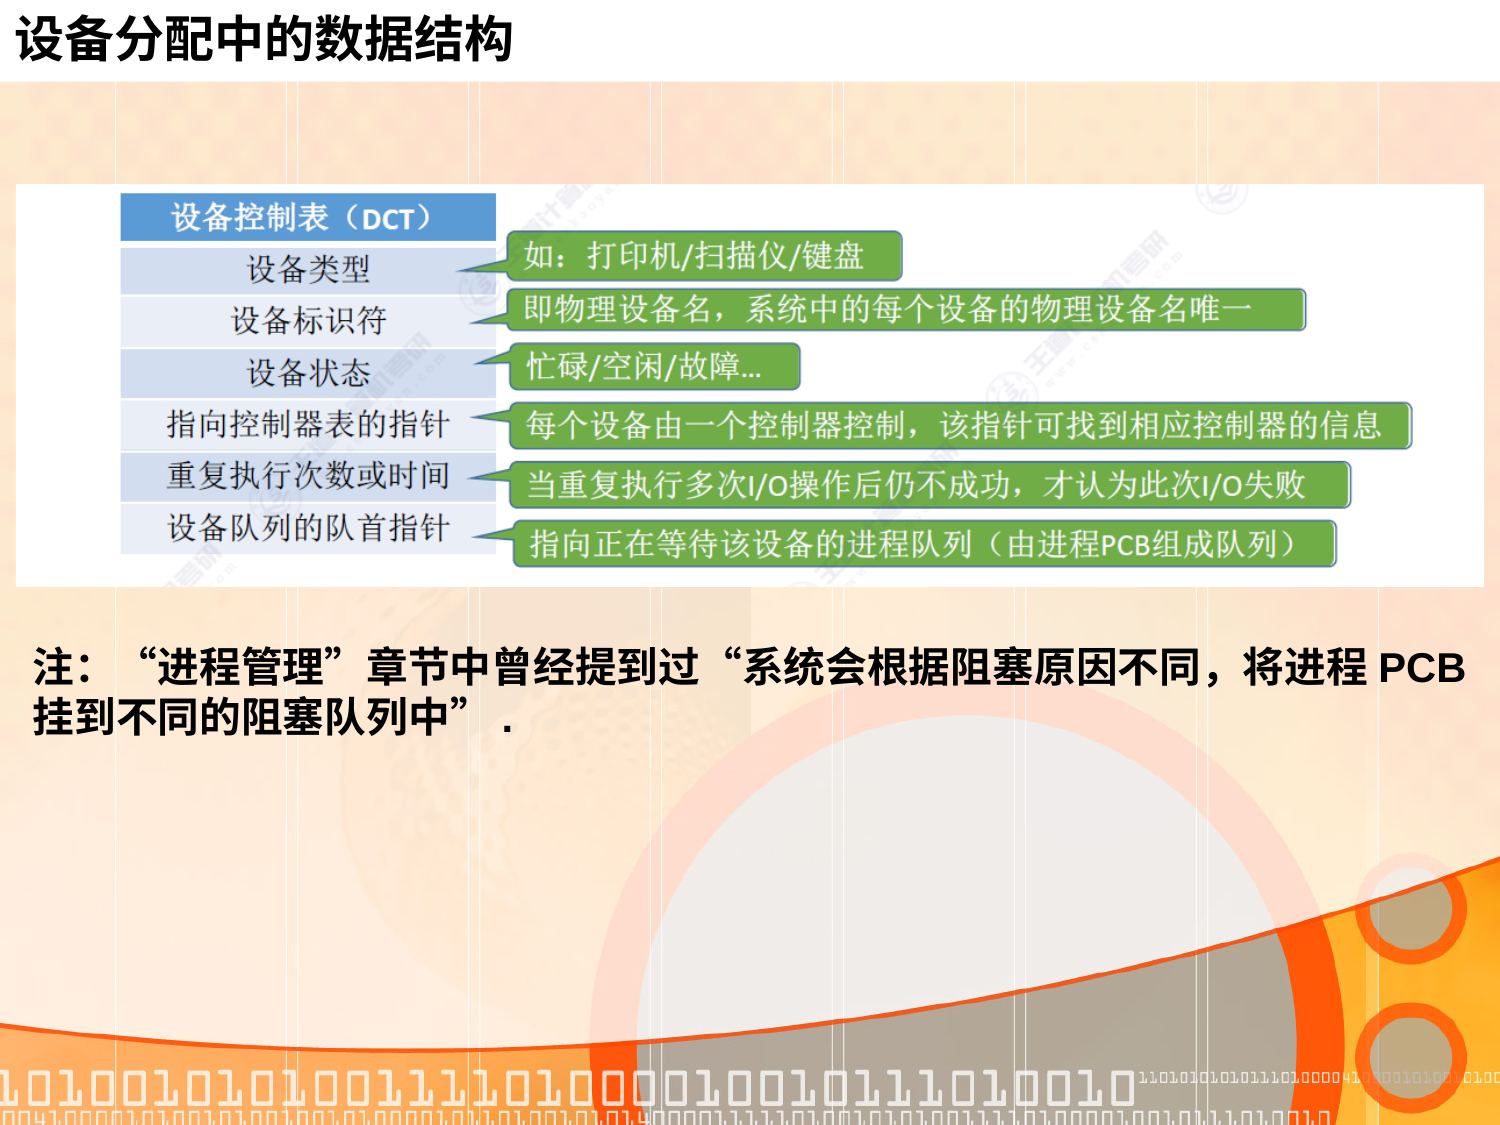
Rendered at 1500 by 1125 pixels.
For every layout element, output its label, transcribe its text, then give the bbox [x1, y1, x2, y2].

title 设备分配中的数据结构 [0, 0, 1500, 76]
text_box 注：“进程管理”章节中曾经提到过“系统会根据阻塞原因不同，将进程PCB挂到不同的阻塞队列中”. [17, 633, 1484, 749]
picture [0, 82, 1500, 1125]
